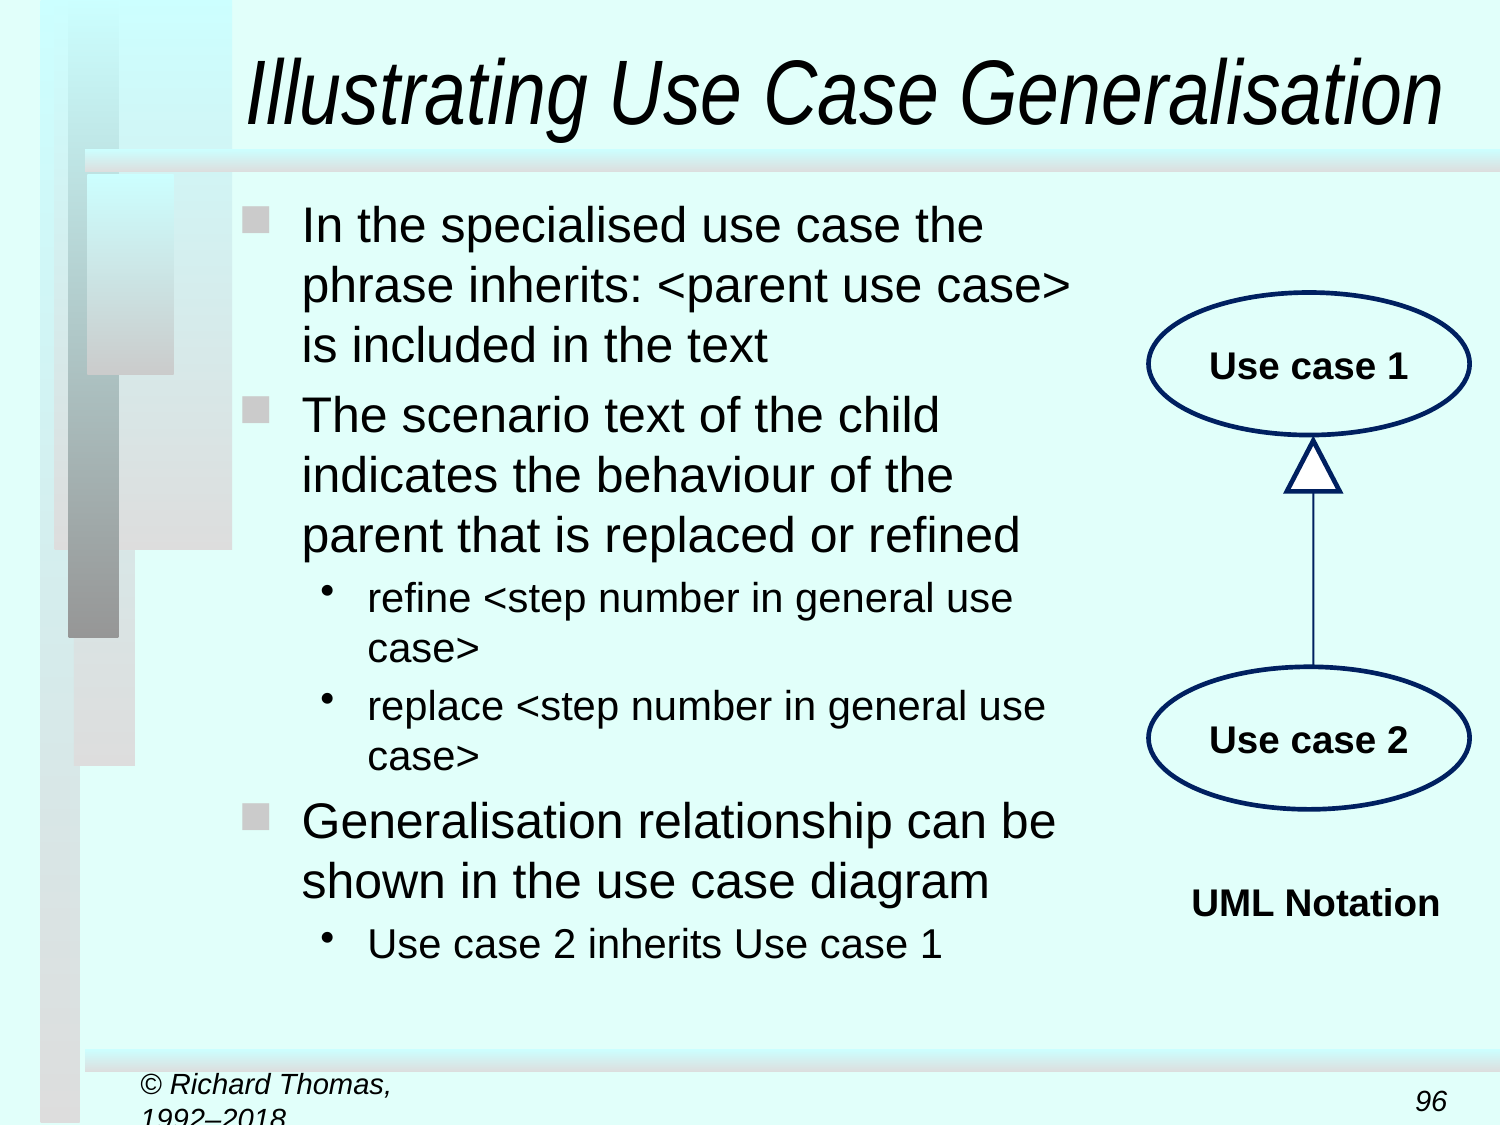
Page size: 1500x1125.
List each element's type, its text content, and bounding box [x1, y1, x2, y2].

slide_number 96 [1387, 1074, 1463, 1125]
title Illustrating Use Case Generalisation [230, 0, 1472, 151]
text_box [1148, 292, 1470, 933]
list In the specialised use case the phrase inherits: <parent use case> is included in the text The scenario text of the child indicates the behaviour of the parent that is replaced or refined refine <step number in general use case> replace <step number in general use case> Generalisation relationship can be shown in the use case diagram Use case 2 inherits Use case 1 [230, 184, 1093, 967]
slide_number © Richard Thomas, 1992–2018 [125, 1074, 438, 1125]
